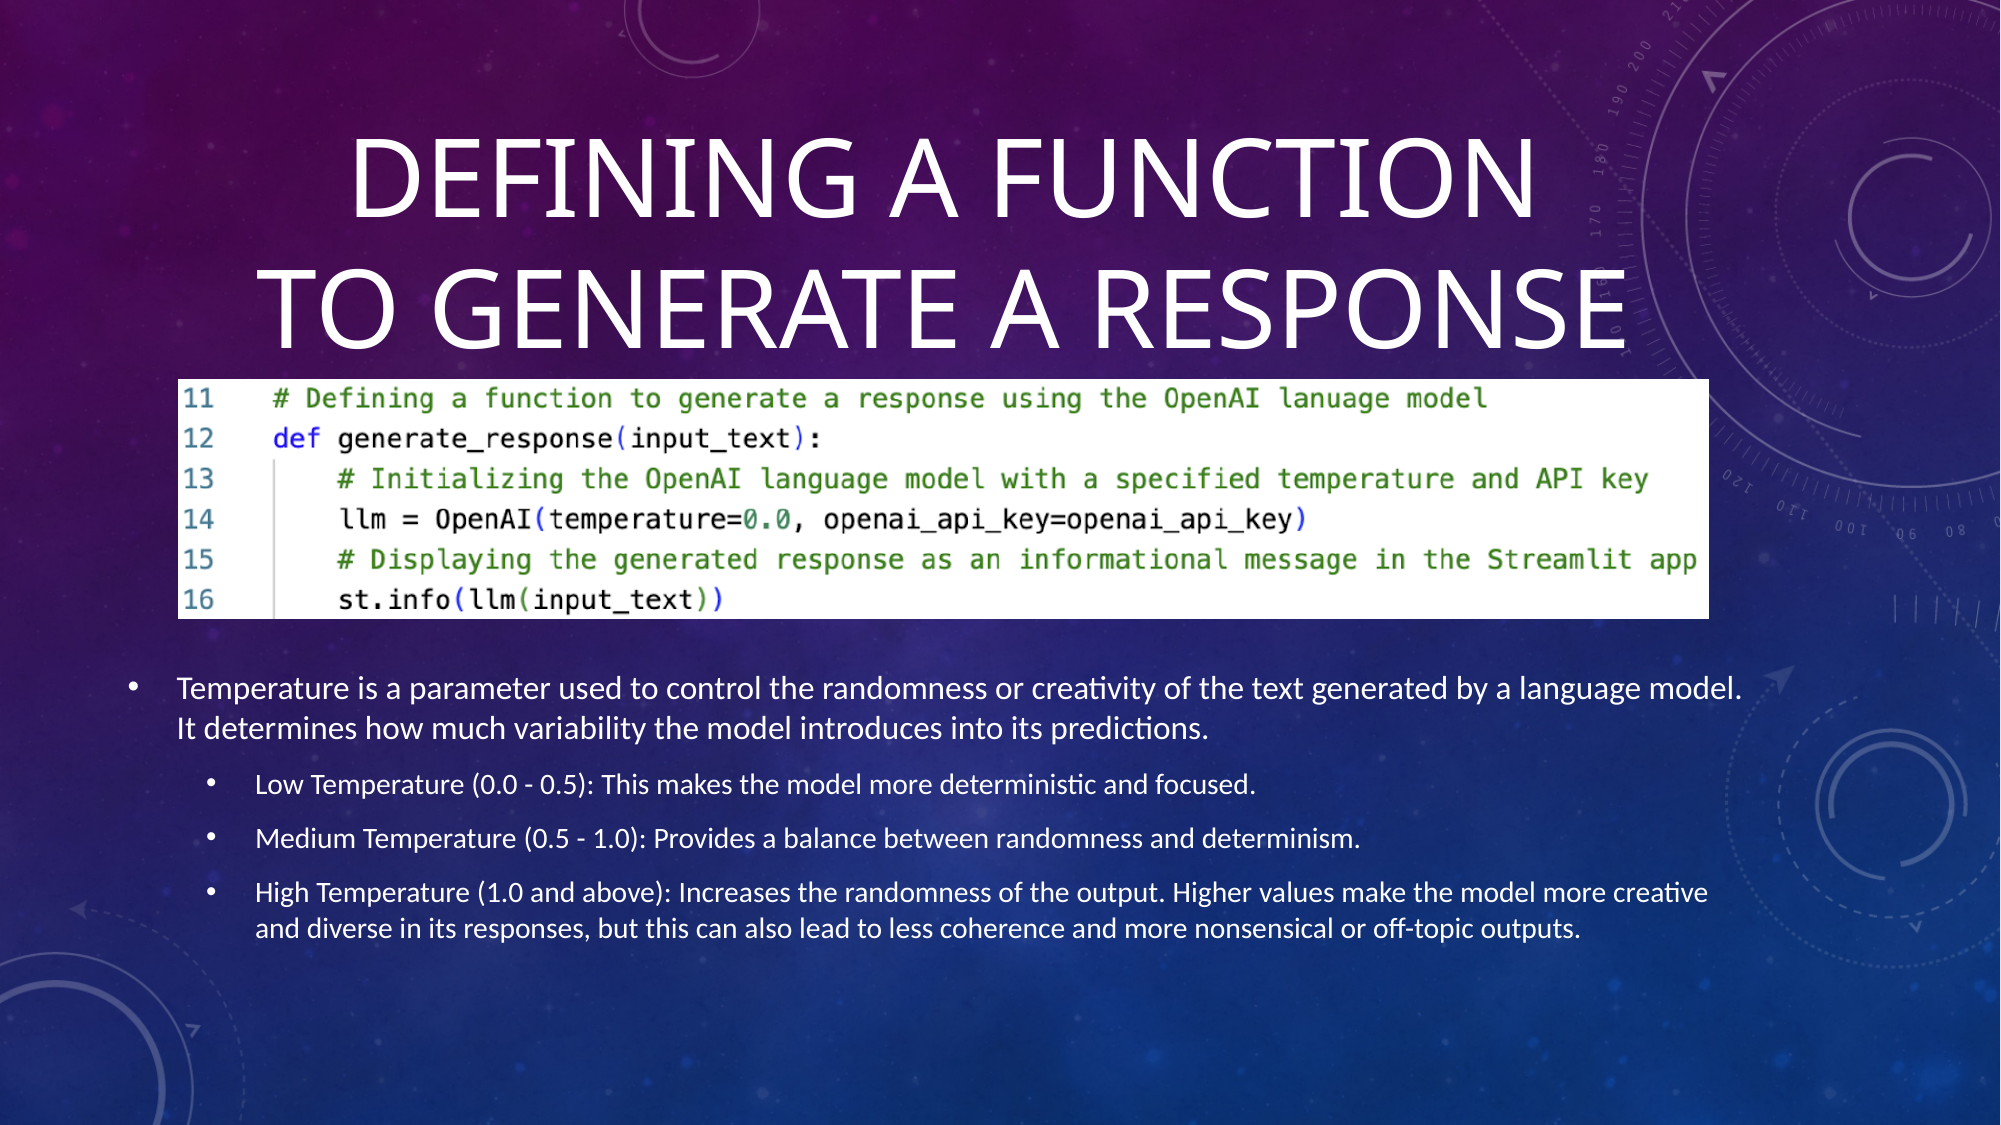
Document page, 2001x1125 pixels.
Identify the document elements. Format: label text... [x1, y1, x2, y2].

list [178, 379, 1709, 619]
picture [0, 0, 2001, 1125]
list Temperature is a parameter used to control the randomness or creativity of the text generated by a language model. It determines how much variability the model introduces into its predictions. Low Temperature (0.0 - 0.5): This makes the model more deterministic and focused. Medium Temperature (0.5 - 1.0): Provides a balance between randomness and determinism. High Temperature (1.0 and above): Increases the randomness of the output. Higher values make the model more creative and diverse in its responses, but this can also lead to less coherence and more nonsensical or off-topic outputs. [112, 658, 1775, 968]
title Defining a function to generate a response [112, 99, 1775, 380]
